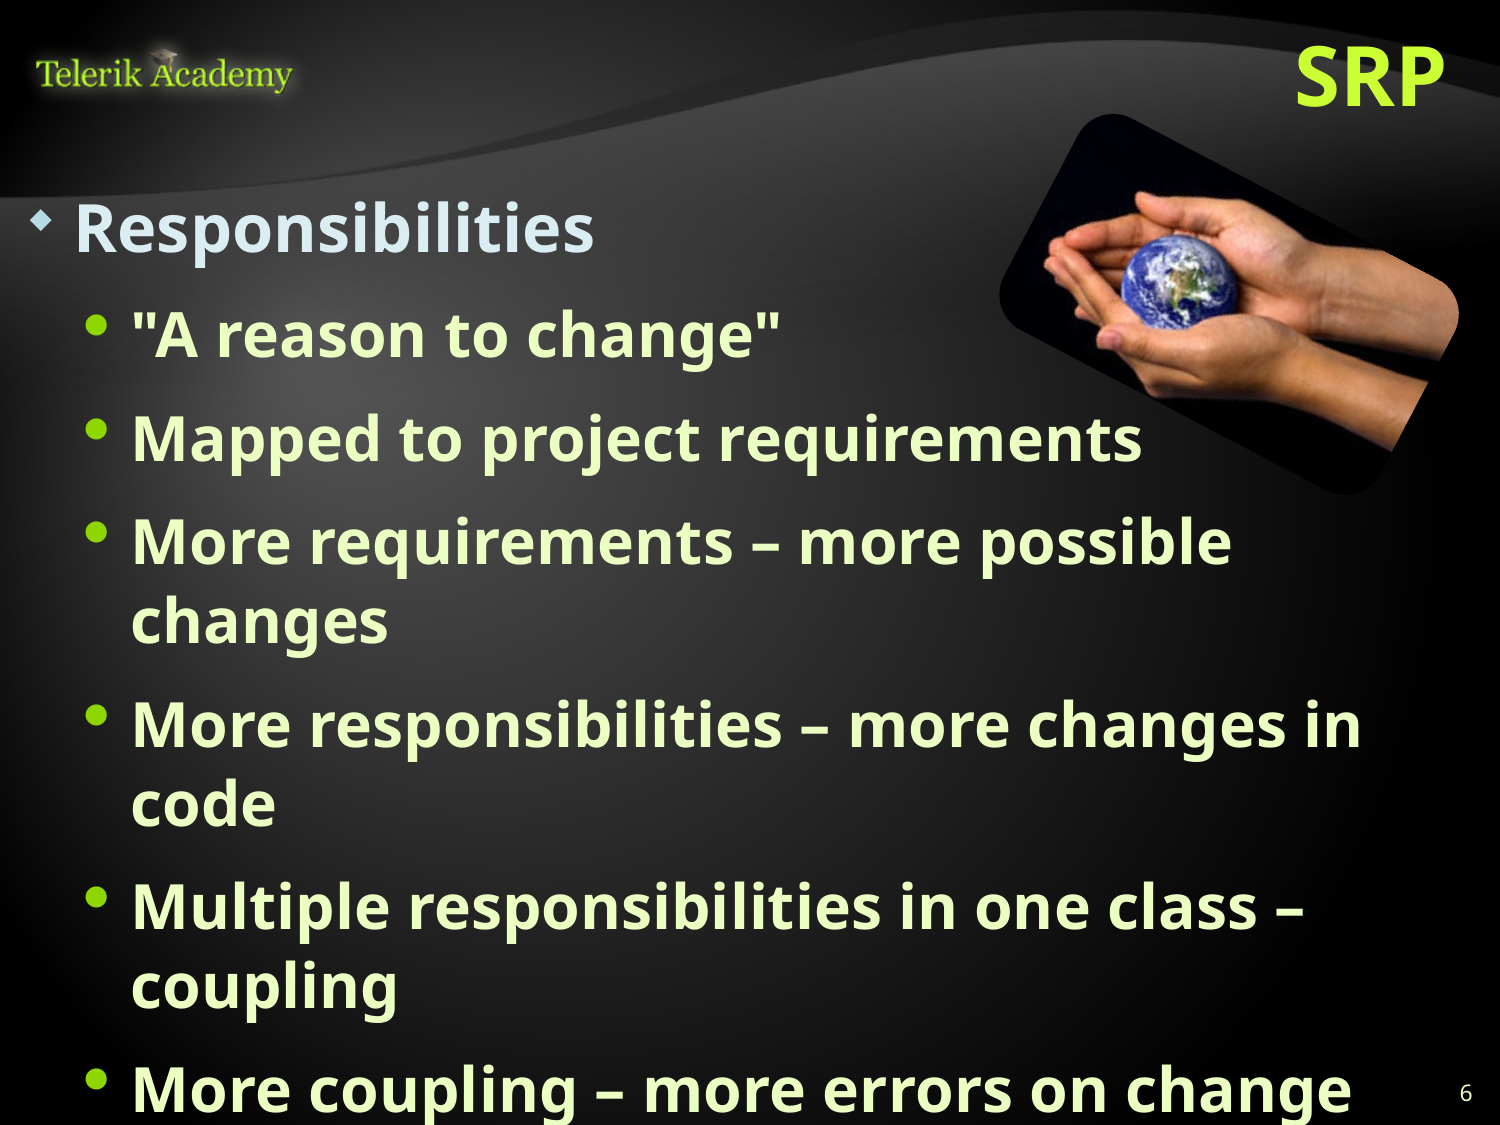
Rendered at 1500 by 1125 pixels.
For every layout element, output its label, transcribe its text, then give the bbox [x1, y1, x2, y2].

picture [0, 0, 1500, 1125]
slide_number 6 [1412, 1074, 1488, 1113]
title SRP [300, 12, 1463, 150]
list Responsibilities "A reason to change" Mapped to project requirements More requirements – more possible changes More responsibilities – more changes in code Multiple responsibilities in one class – coupling More coupling – more errors on change [12, 174, 1438, 1125]
picture [24, 37, 300, 108]
